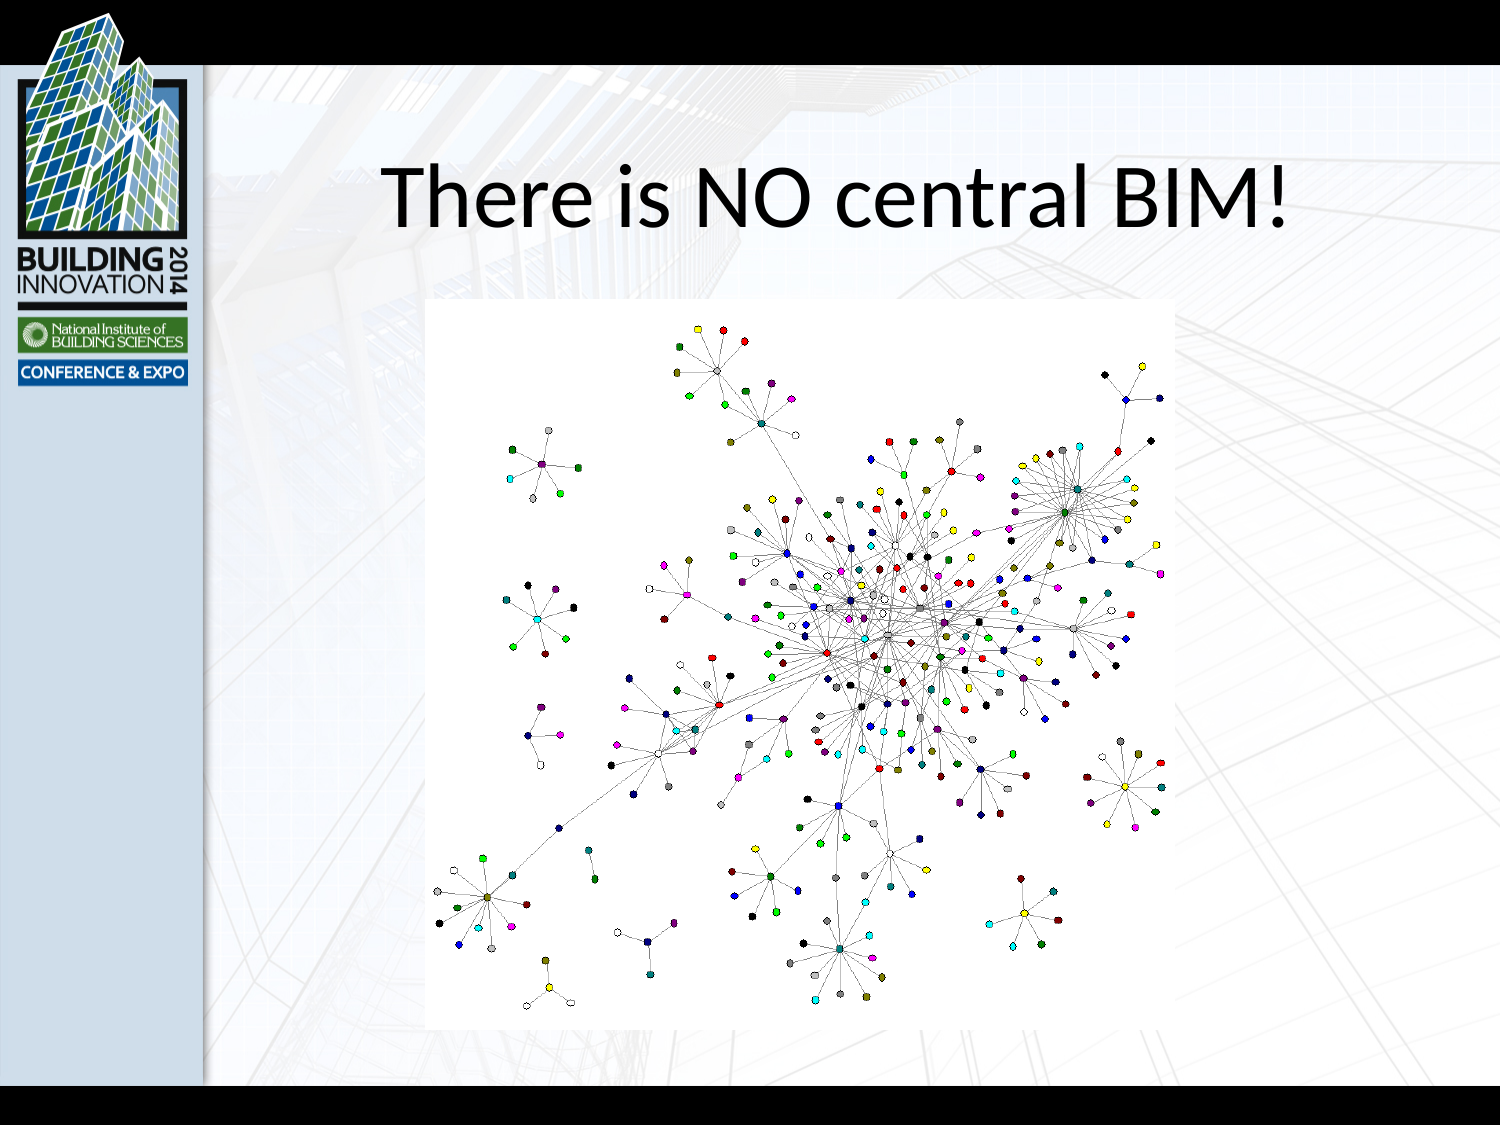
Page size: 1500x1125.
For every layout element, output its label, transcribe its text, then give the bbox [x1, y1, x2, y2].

title There is NO central BIM! [225, 112, 1450, 271]
picture [0, 0, 1500, 1125]
